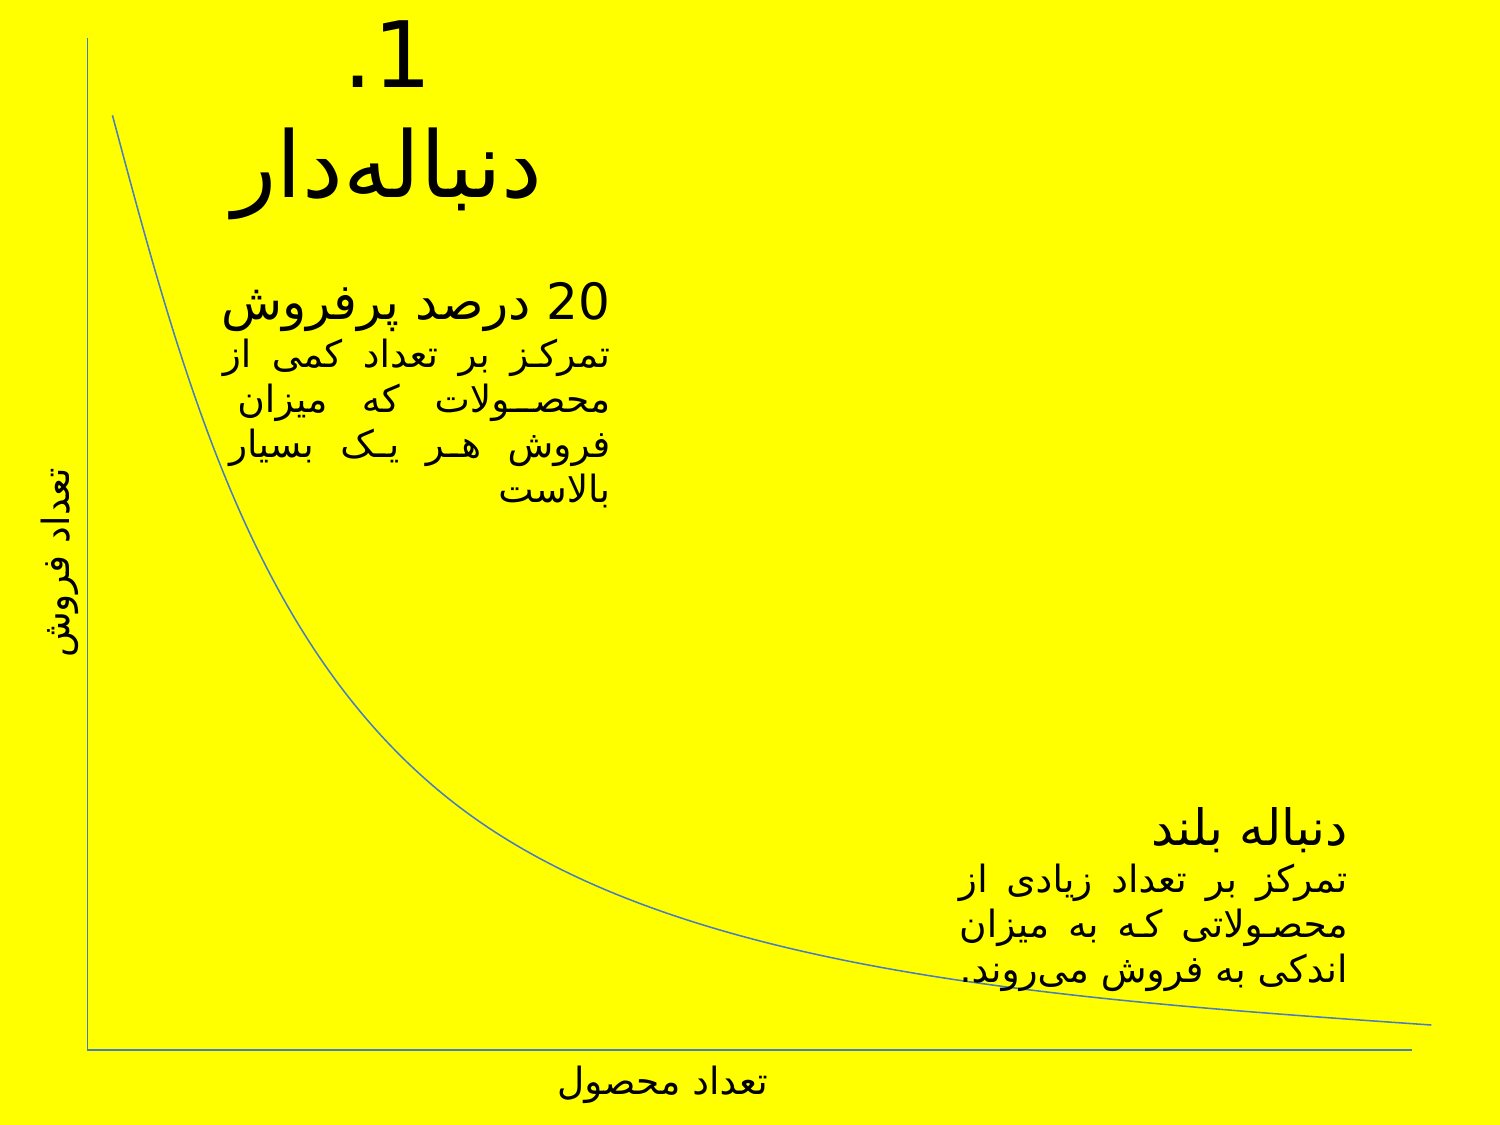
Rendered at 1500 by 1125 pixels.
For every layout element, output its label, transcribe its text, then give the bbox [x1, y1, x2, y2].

text_box تعداد فروش [24, 387, 85, 543]
text_box [1092, 977, 1432, 1026]
text_box [241, 468, 1087, 978]
text_box تعداد فروش [24, 553, 85, 738]
text_box [111, 115, 326, 414]
title 1. دنباله‌دار [162, 12, 613, 200]
text_box 20 درصد پرفروش تمرکز بر تعداد کمی از محصولات که میزان فروش هر یک بسیار بالاست [200, 262, 625, 518]
text_box دنباله‌ بلند تمرکز بر تعداد زیادی از محصولاتی که به میزان اندکی به فروش می‌روند. [937, 787, 1363, 998]
text_box تعداد محصول [487, 1059, 838, 1110]
